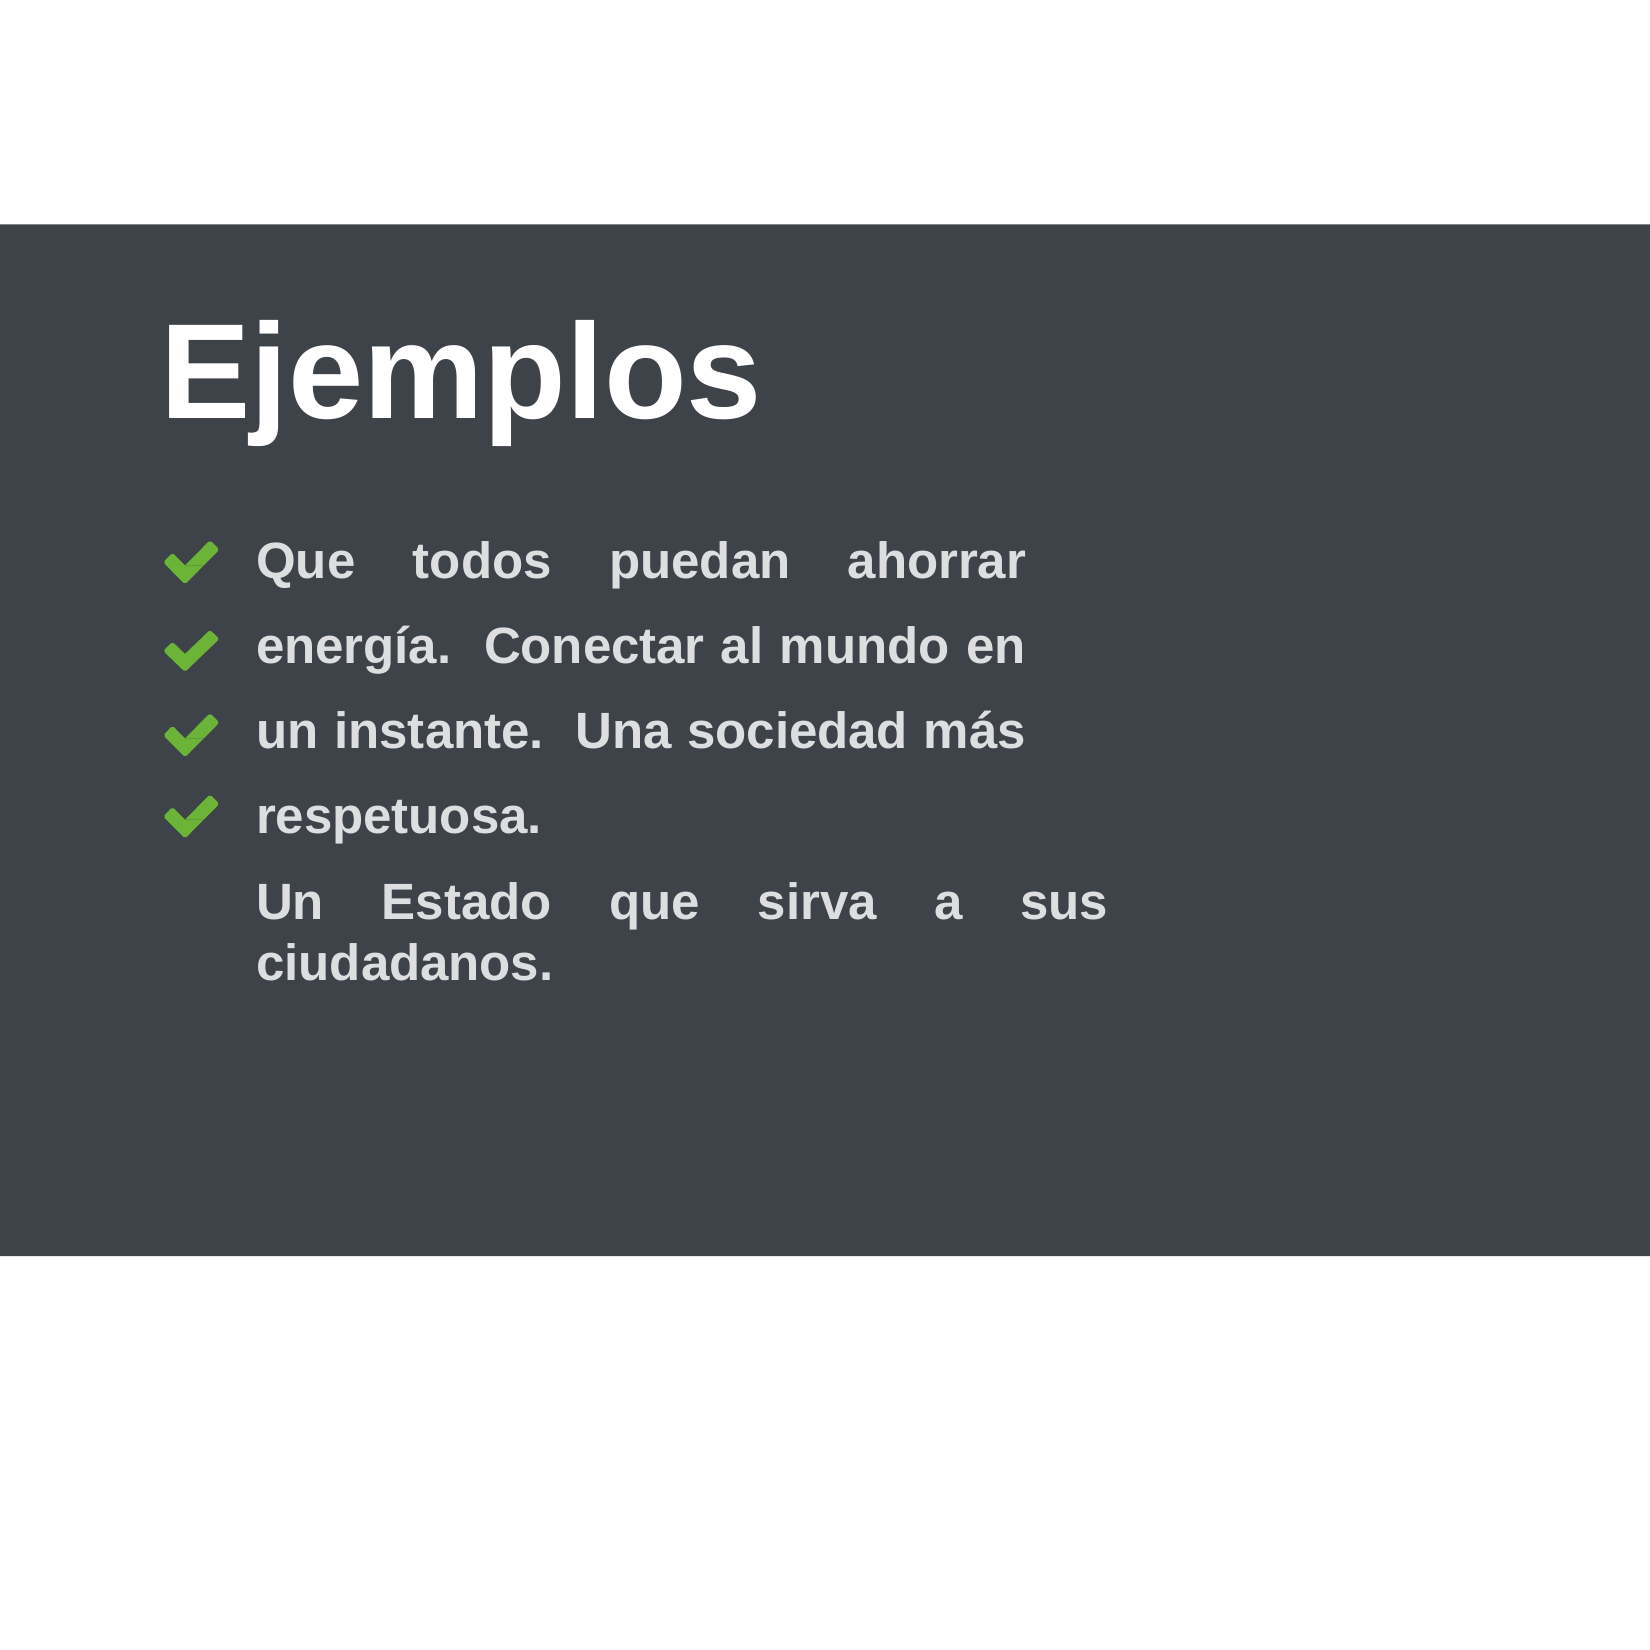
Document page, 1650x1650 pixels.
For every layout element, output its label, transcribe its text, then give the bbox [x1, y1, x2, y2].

text_box Ejemplos Que todos puedan ahorrar energía. Conectar al mundo en un instante. Una sociedad más respetuosa. Un Estado que sirva a sus ciudadanos. [158, 281, 1109, 991]
text_box [164, 795, 219, 838]
text_box [164, 541, 219, 583]
title Propósito [227, 88, 457, 368]
text_box [164, 631, 219, 671]
text_box [164, 714, 219, 756]
